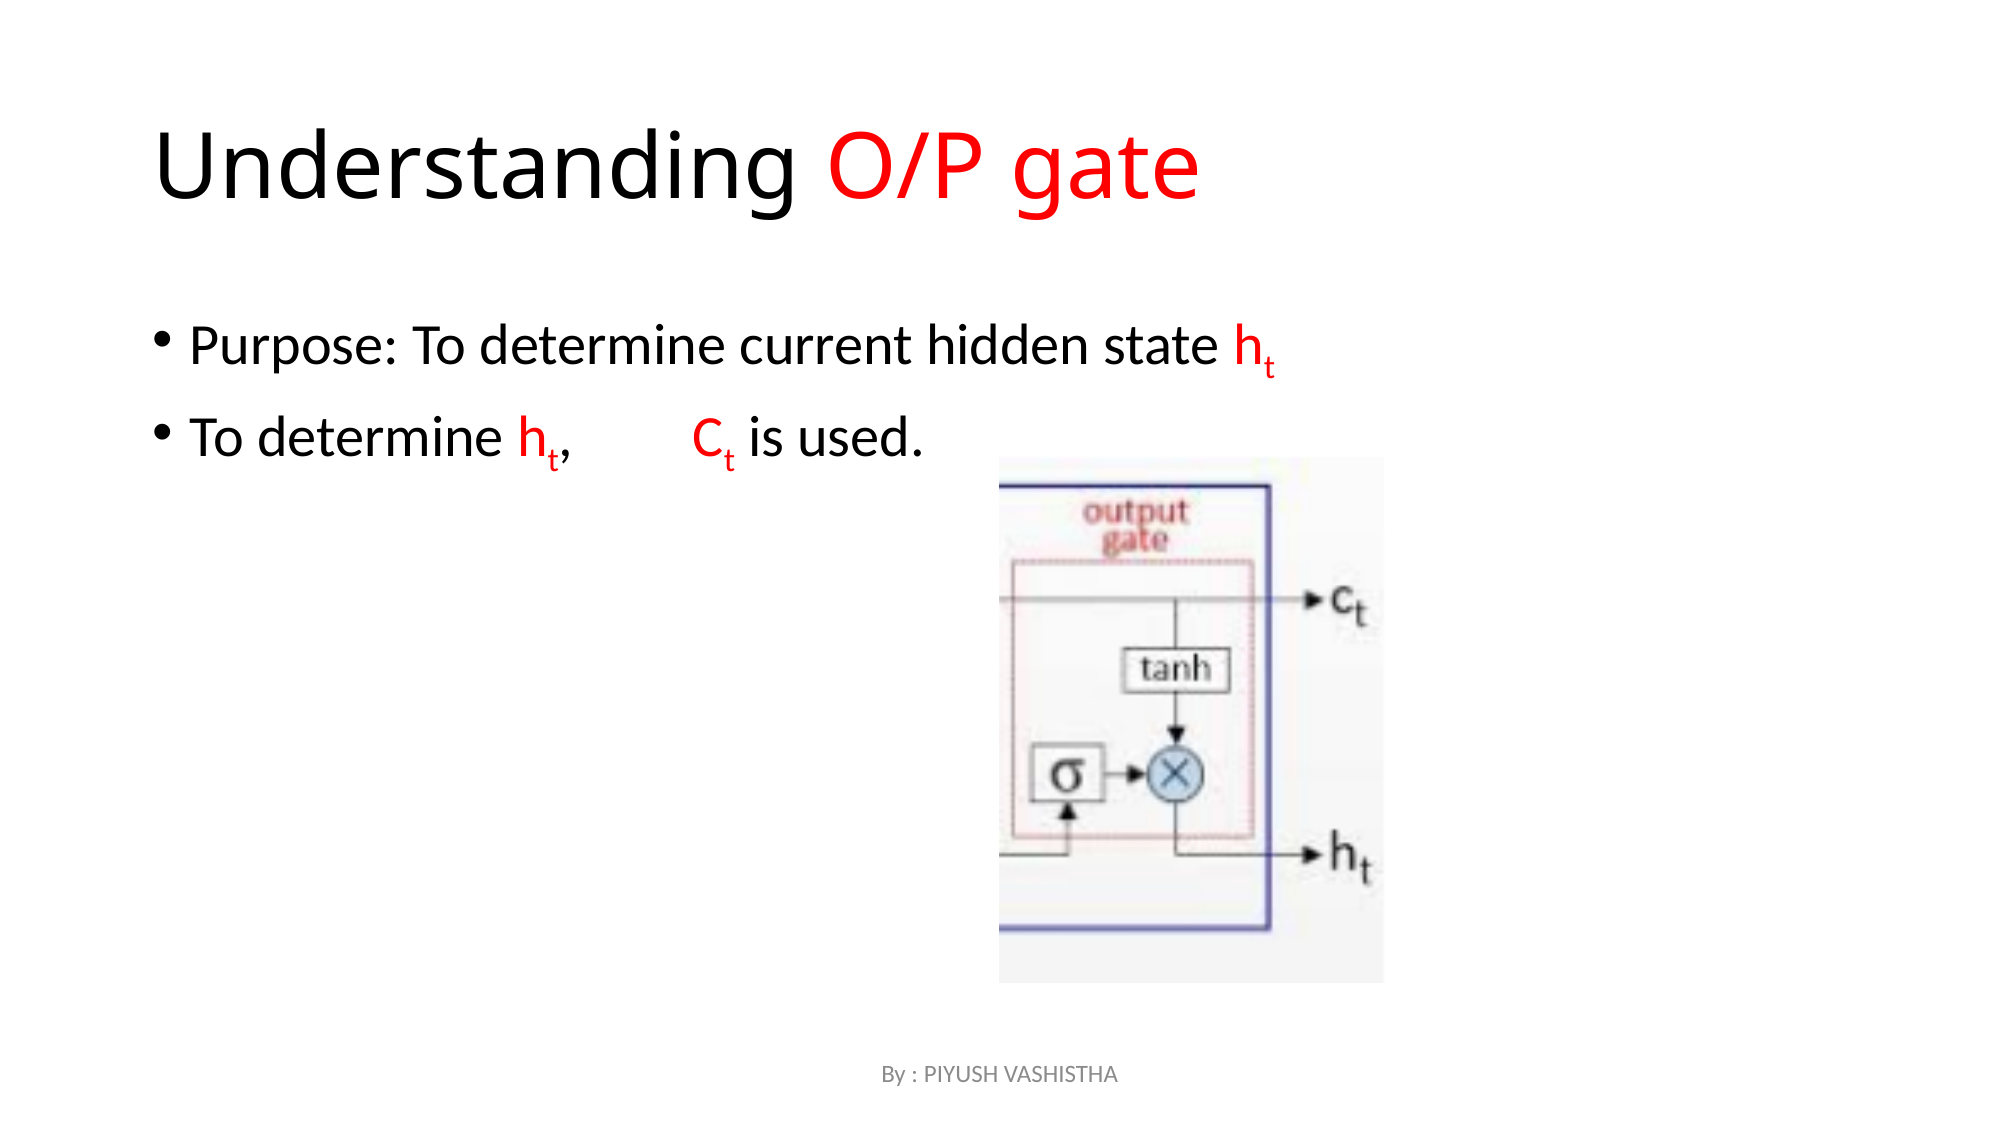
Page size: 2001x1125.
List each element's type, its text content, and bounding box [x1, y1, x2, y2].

footer By : PIYUSH VASHISTHA [662, 1042, 1338, 1103]
picture [999, 435, 1405, 983]
title Understanding O/P gate [137, 59, 1863, 278]
list Purpose: To determine current hidden state ht To determine ht, Ct is used. [137, 299, 1863, 1014]
